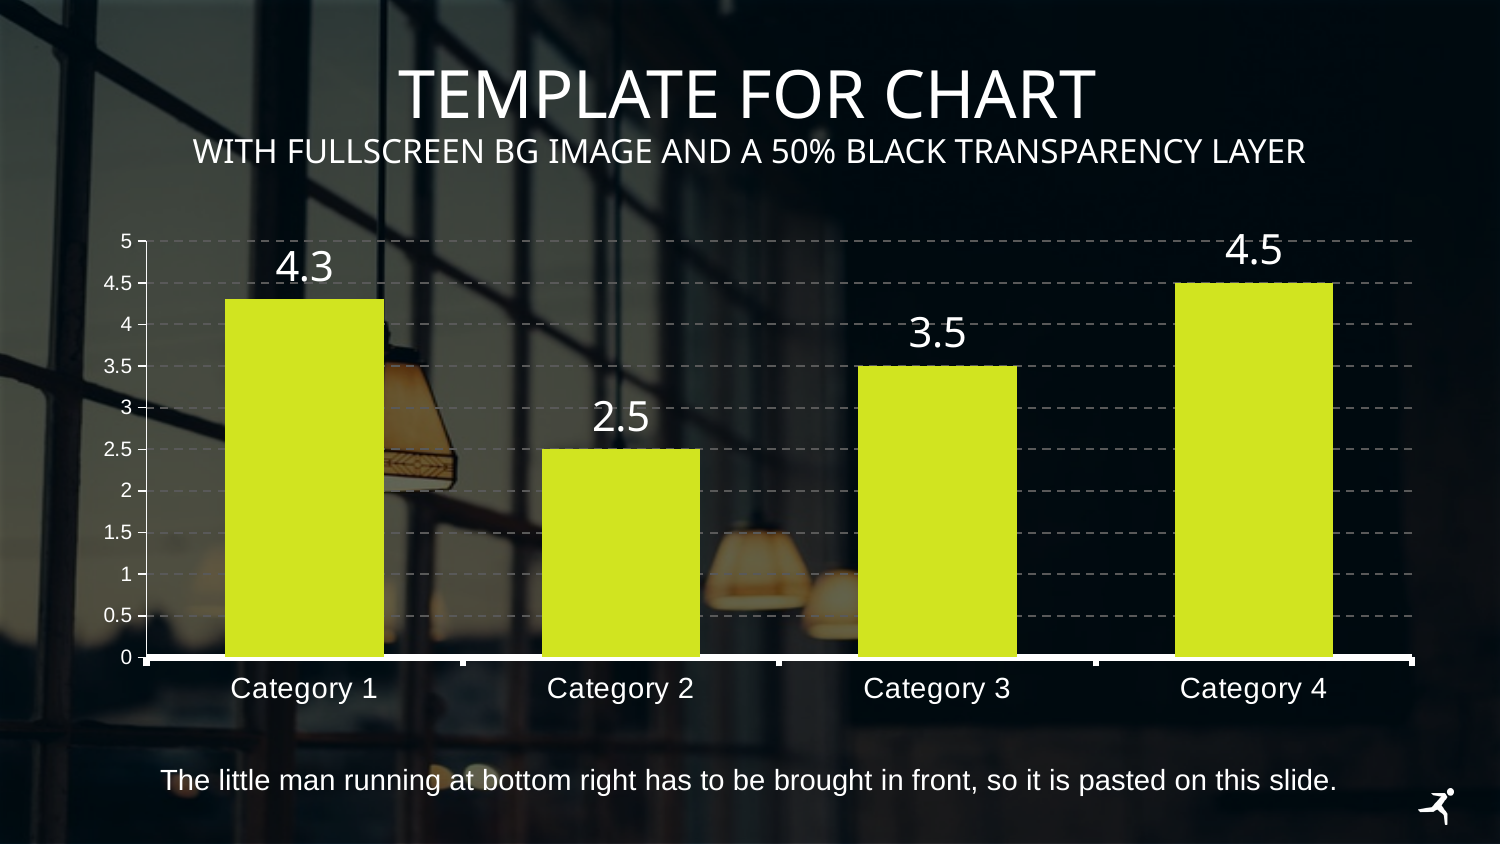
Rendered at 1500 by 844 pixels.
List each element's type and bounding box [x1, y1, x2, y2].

chart [75, 218, 1440, 716]
picture [0, 0, 1500, 844]
